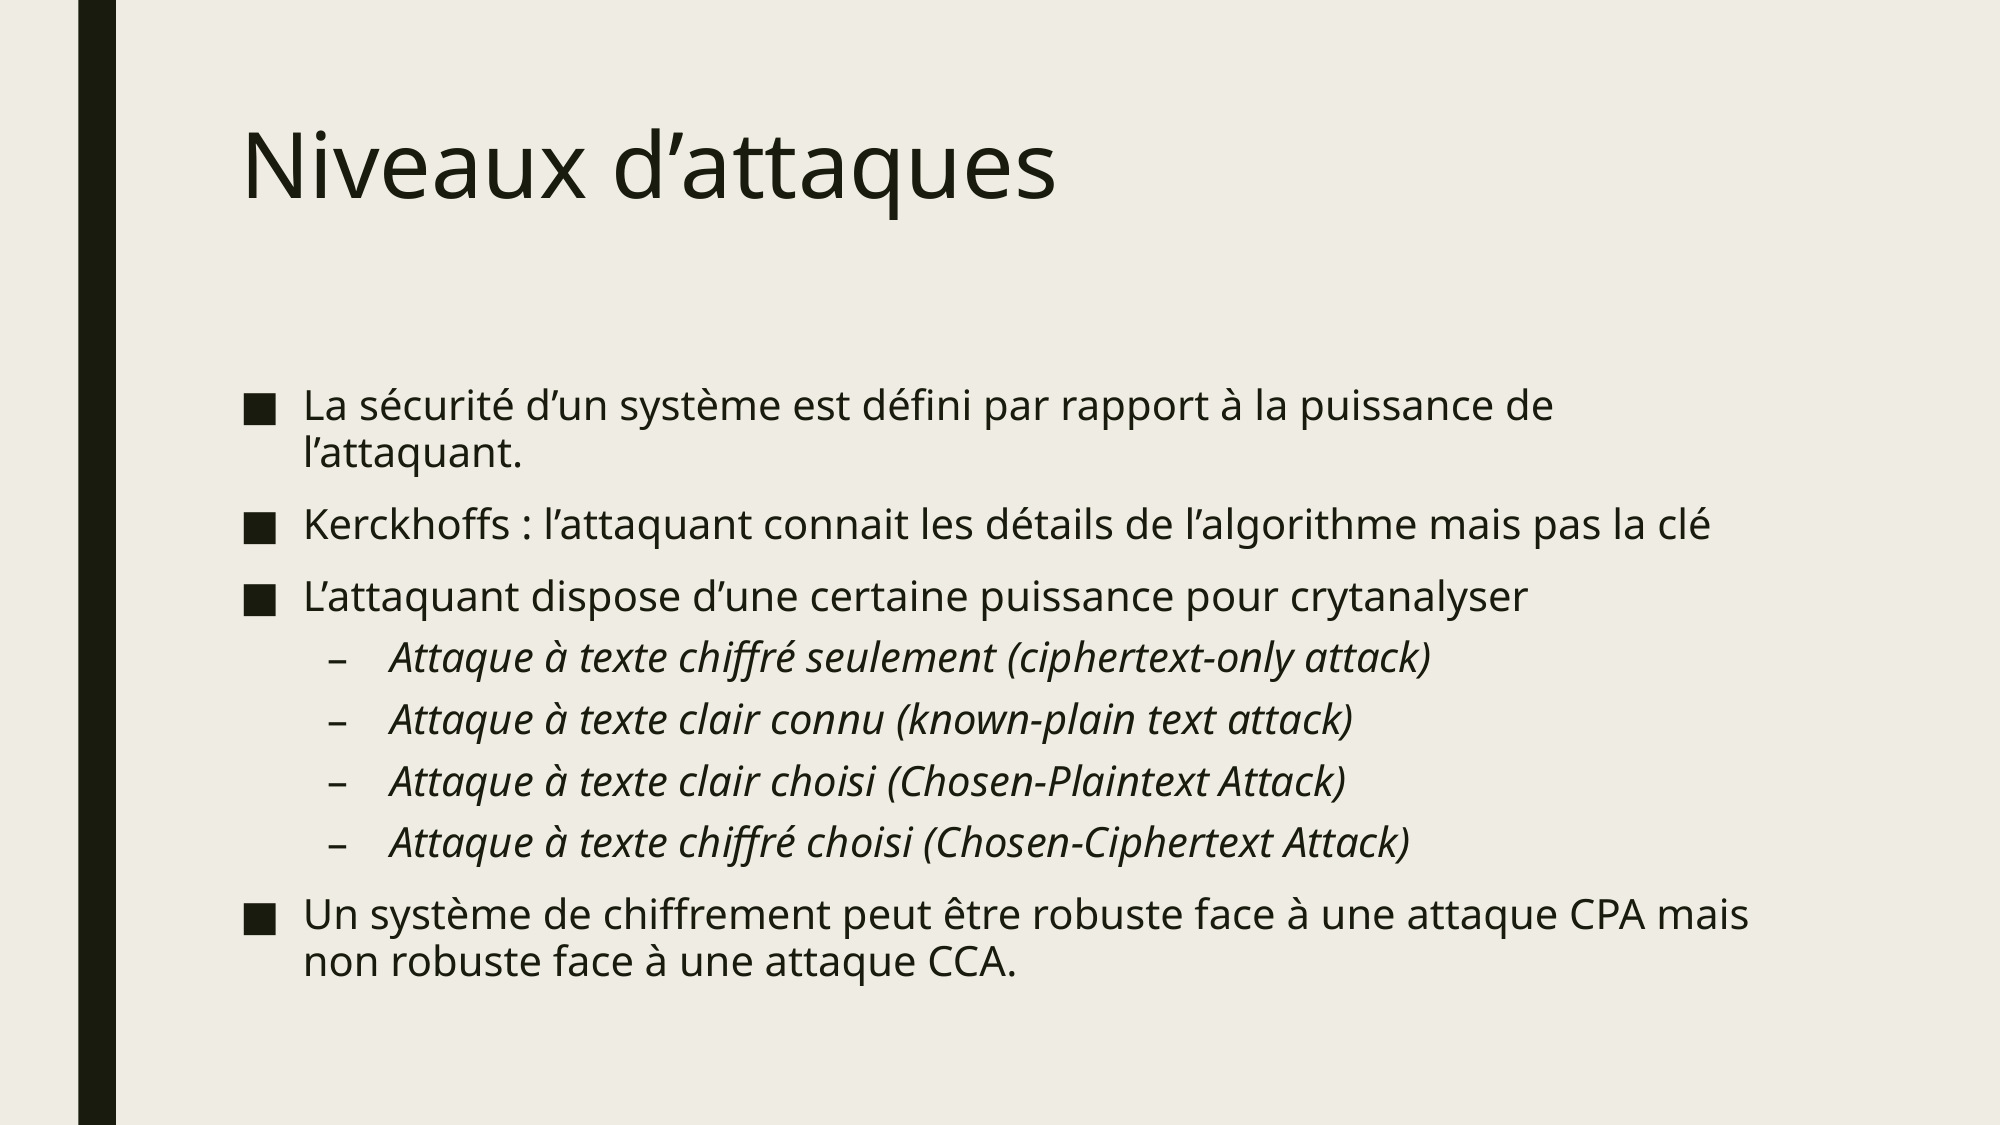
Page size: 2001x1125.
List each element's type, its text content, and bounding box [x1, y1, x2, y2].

title Niveaux d’attaques [225, 112, 1800, 357]
list La sécurité d’un système est défini par rapport à la puissance de l’attaquant. Kerckhoffs : l’attaquant connait les détails de l’algorithme mais pas la clé L’attaquant dispose d’une certaine puissance pour crytanalyser Attaque à texte chiffré seulement (ciphertext-only attack) Attaque à texte clair connu (known-plain text attack) Attaque à texte clair choisi (Chosen-Plaintext Attack) Attaque à texte chiffré choisi (Chosen-Ciphertext Attack) Un système de chiffrement peut être robuste face à une attaque CPA mais non robuste face à une attaque CCA. [225, 375, 1800, 963]
